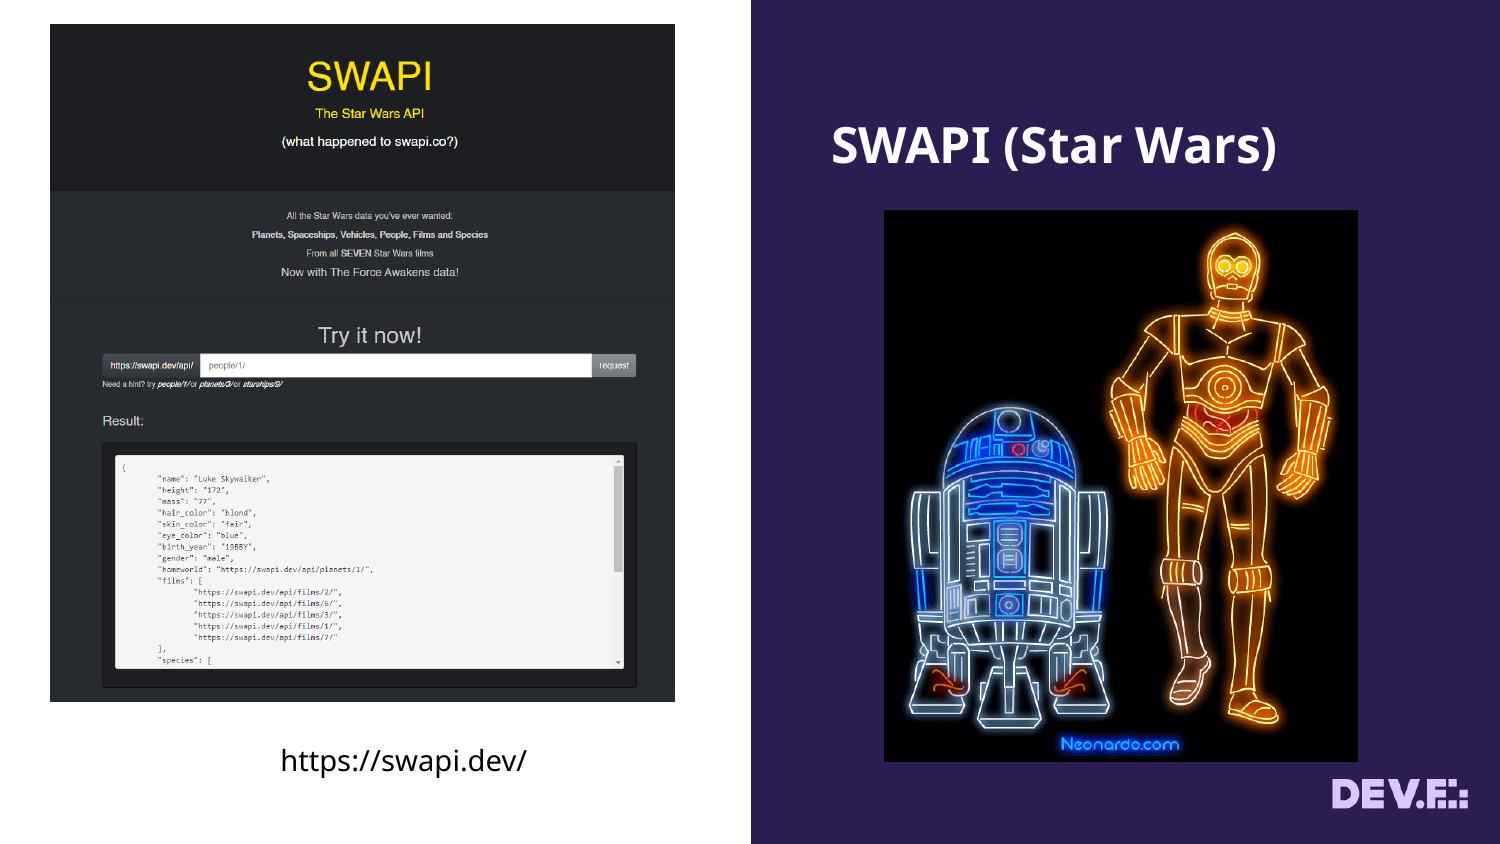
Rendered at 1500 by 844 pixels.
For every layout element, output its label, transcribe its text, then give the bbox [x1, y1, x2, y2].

text_box https://swapi.dev/ [173, 726, 635, 792]
title SWAPI (Star Wars) [816, 64, 1449, 189]
picture [0, 0, 1500, 844]
